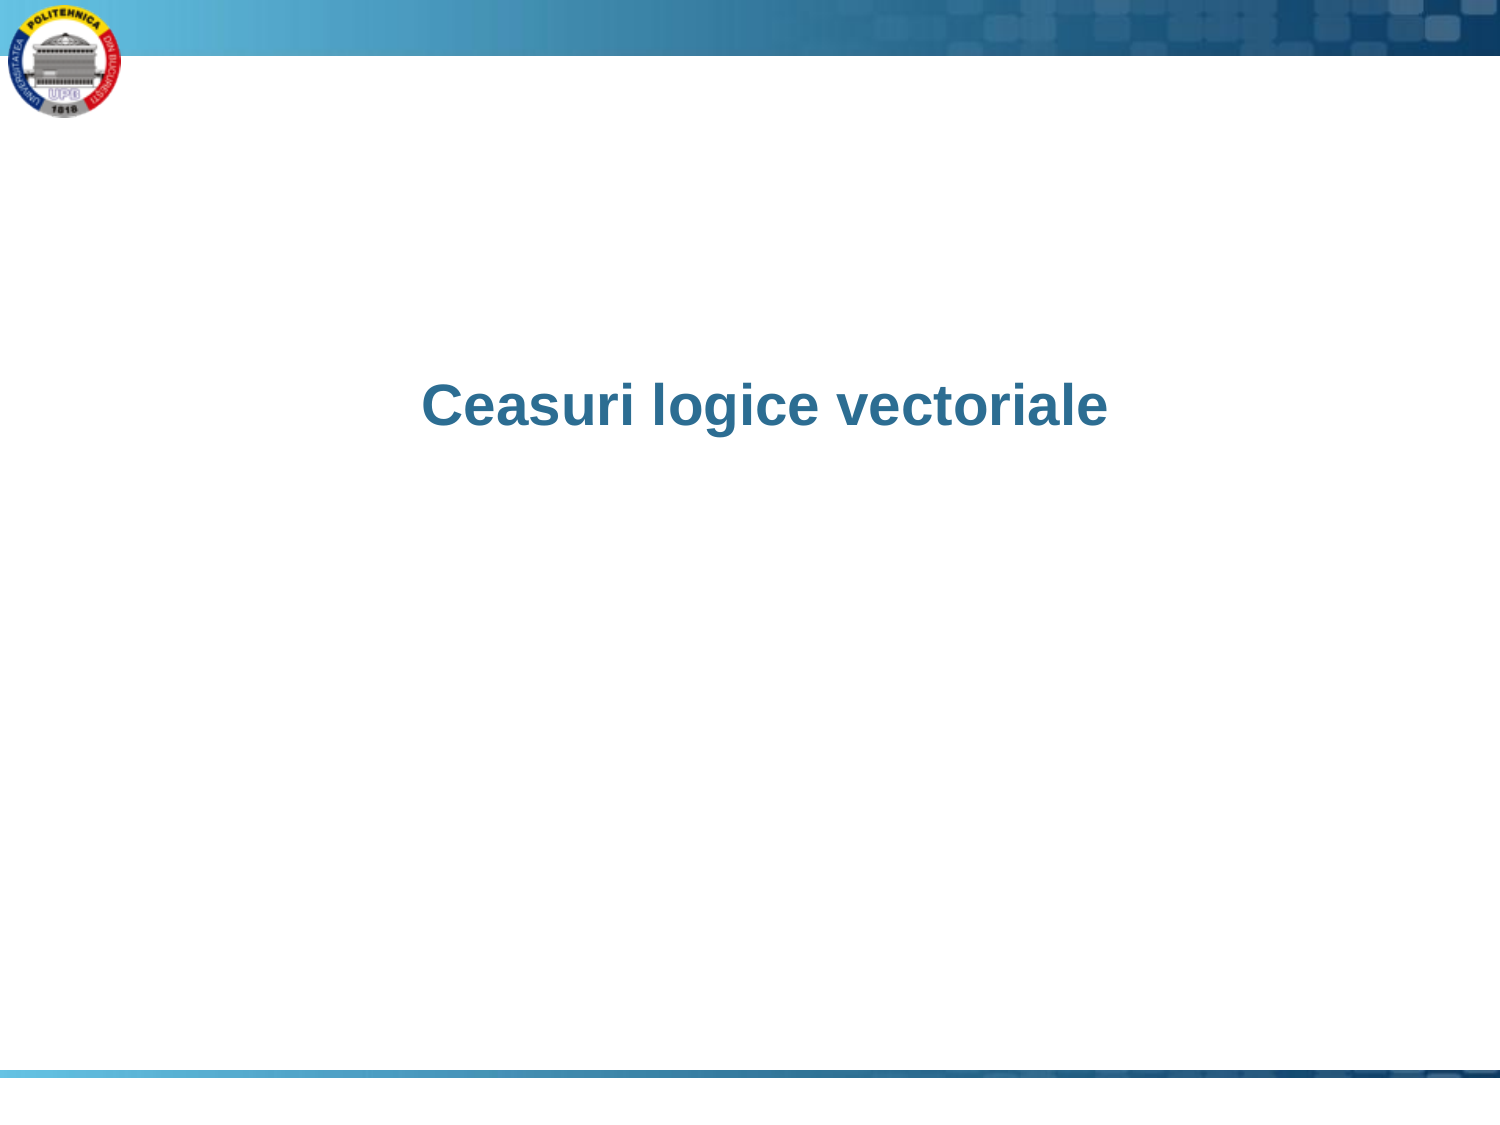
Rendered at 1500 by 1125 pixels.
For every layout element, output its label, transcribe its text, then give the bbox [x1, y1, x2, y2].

picture [0, 1070, 1500, 1078]
title Ceasuri logice vectoriale [67, 364, 1465, 440]
picture [0, 0, 1500, 118]
